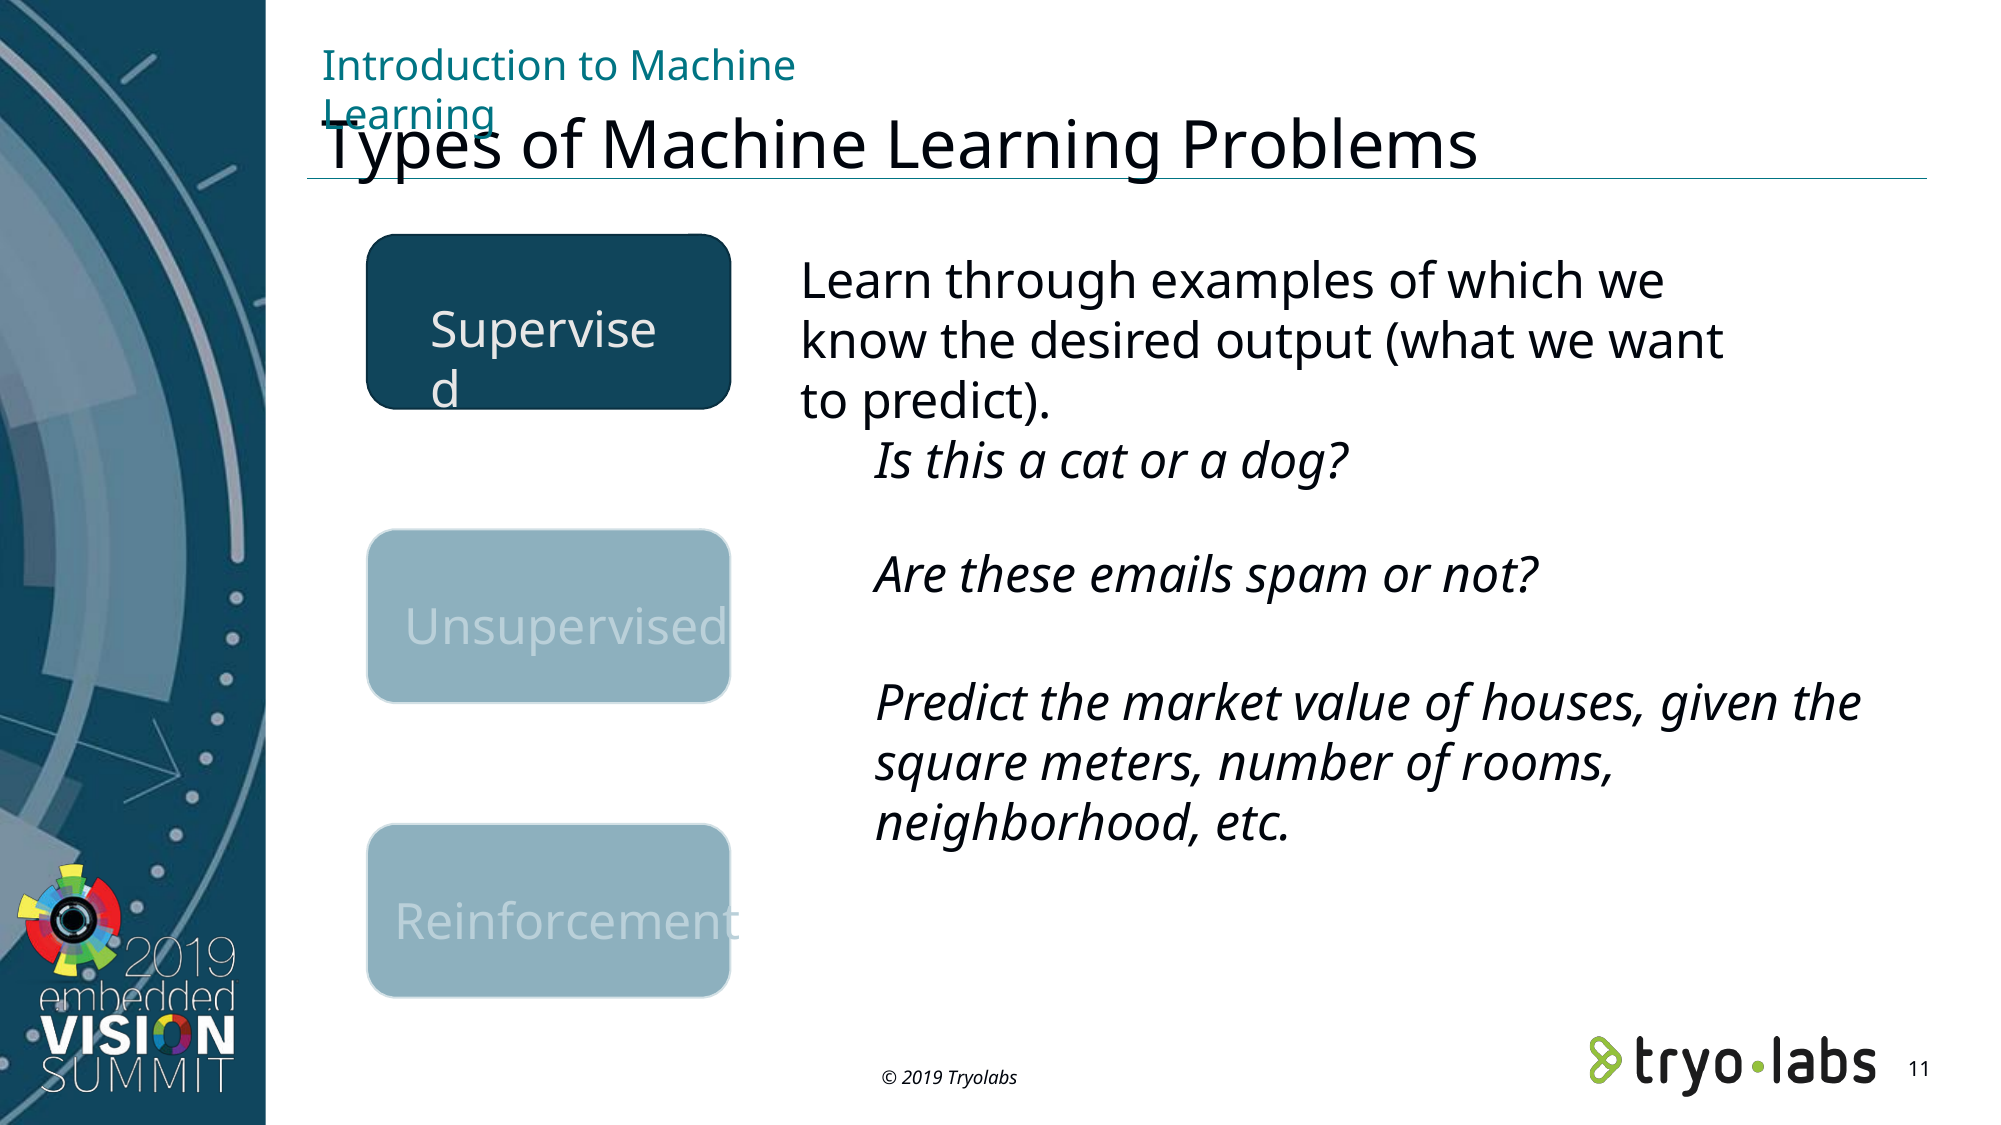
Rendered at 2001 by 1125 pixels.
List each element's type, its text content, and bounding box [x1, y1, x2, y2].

text_box [0, 0, 266, 1125]
picture [1589, 1036, 1876, 1097]
text_box [15, 859, 239, 1099]
text_box Learn through examples of which we know the desired output (what we want to predict). [798, 248, 1775, 429]
text_box [366, 529, 392, 703]
footer © 2019 Tryolabs [879, 1065, 1018, 1125]
text_box Supervised [428, 297, 669, 418]
text_box [366, 823, 731, 998]
title Types of Machine Learning Problems [177, 101, 1823, 290]
text_box [366, 234, 731, 409]
text_box Is this a cat or a dog? Are these emails spam or not? Unsupervised Predict the market value of houses, given the square meters, number of rooms, neighborhood, etc. Reinforcement [392, 428, 1903, 950]
text_box Introduction to Machine Learning [319, 38, 915, 139]
slide_number 11 [1903, 1055, 1953, 1125]
